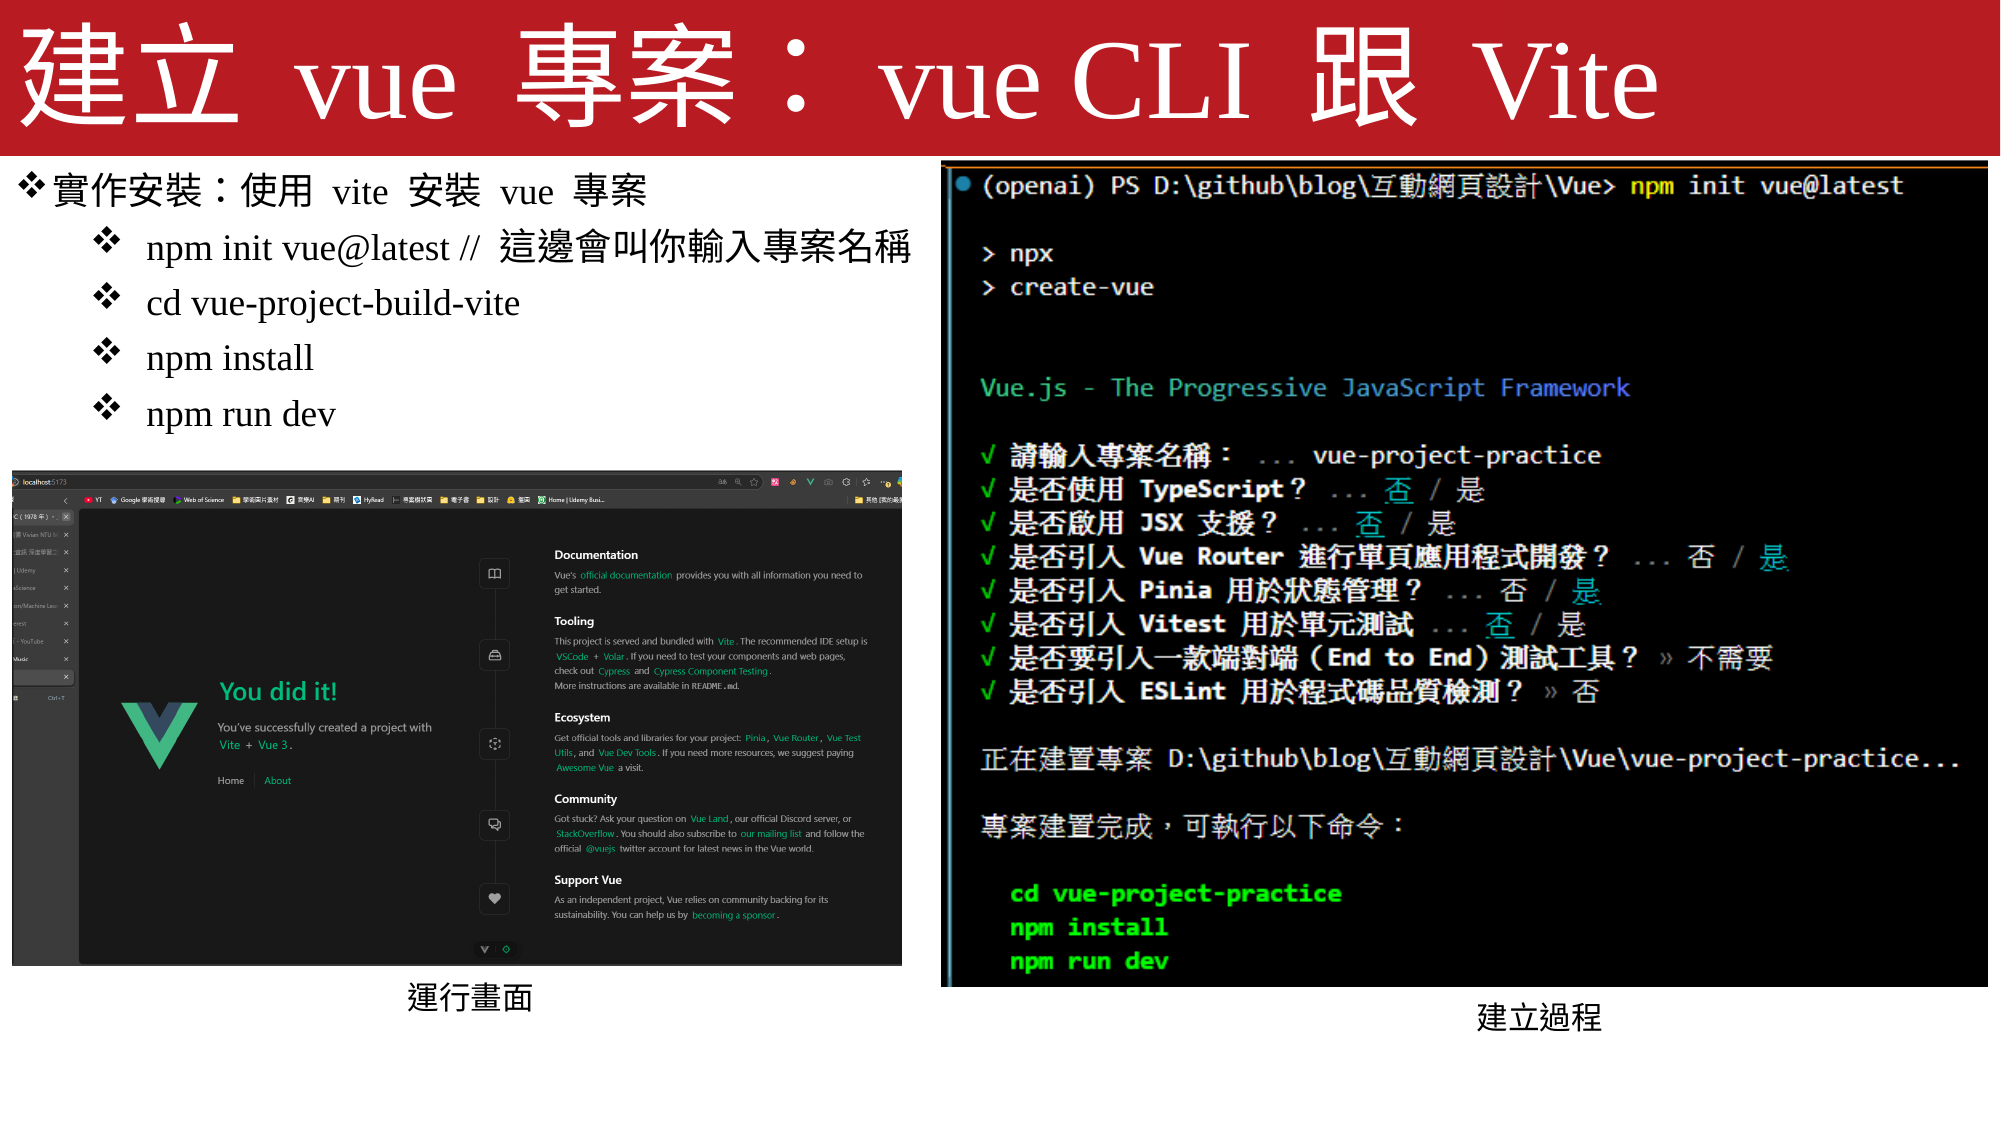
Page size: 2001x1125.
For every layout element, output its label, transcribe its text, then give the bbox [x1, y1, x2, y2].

picture [941, 159, 1988, 987]
text_box 運行畫面 [241, 970, 700, 1024]
list 建立過程 [1310, 990, 1769, 1044]
title 建立 vue 專案：vue CLI 跟 Vite [1, 0, 1727, 156]
list 實作安裝：使用 vite 安裝 vue 專案 npm init vue@latest // 這邊會叫你輸入專案名稱 cd vue-project-build-vite npm install npm run dev [0, 159, 941, 987]
picture [12, 470, 902, 966]
